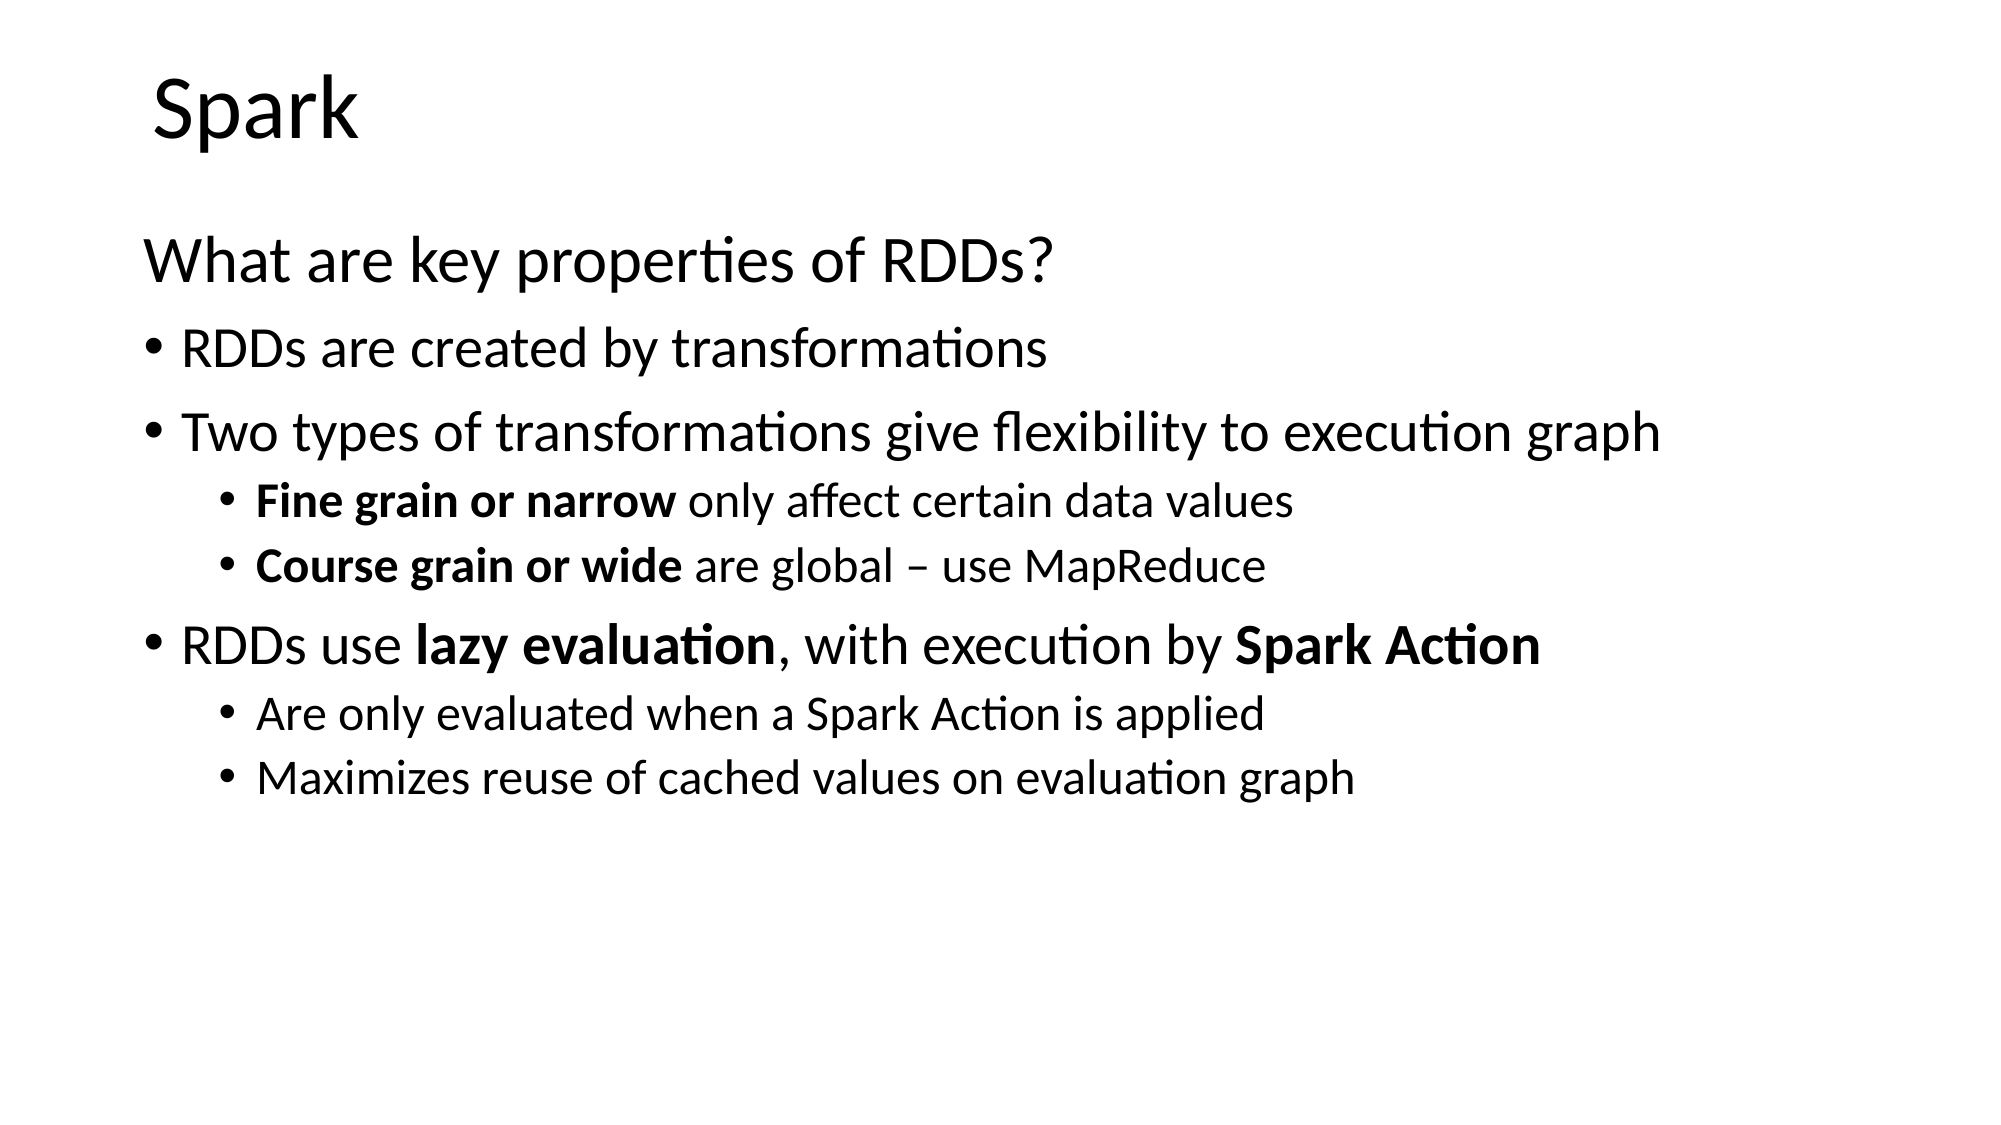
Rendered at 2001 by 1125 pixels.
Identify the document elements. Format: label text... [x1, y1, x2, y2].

text_box Spark [137, 0, 1863, 218]
list What are key properties of RDDs? RDDs are created by transformations Two types of transformations give flexibility to execution graph Fine grain or narrow only affect certain data values Course grain or wide are global – use MapReduce RDDs use lazy evaluation, with execution by Spark Action Are only evaluated when a Spark Action is applied Maximizes reuse of cached values on evaluation graph [128, 217, 1854, 1031]
